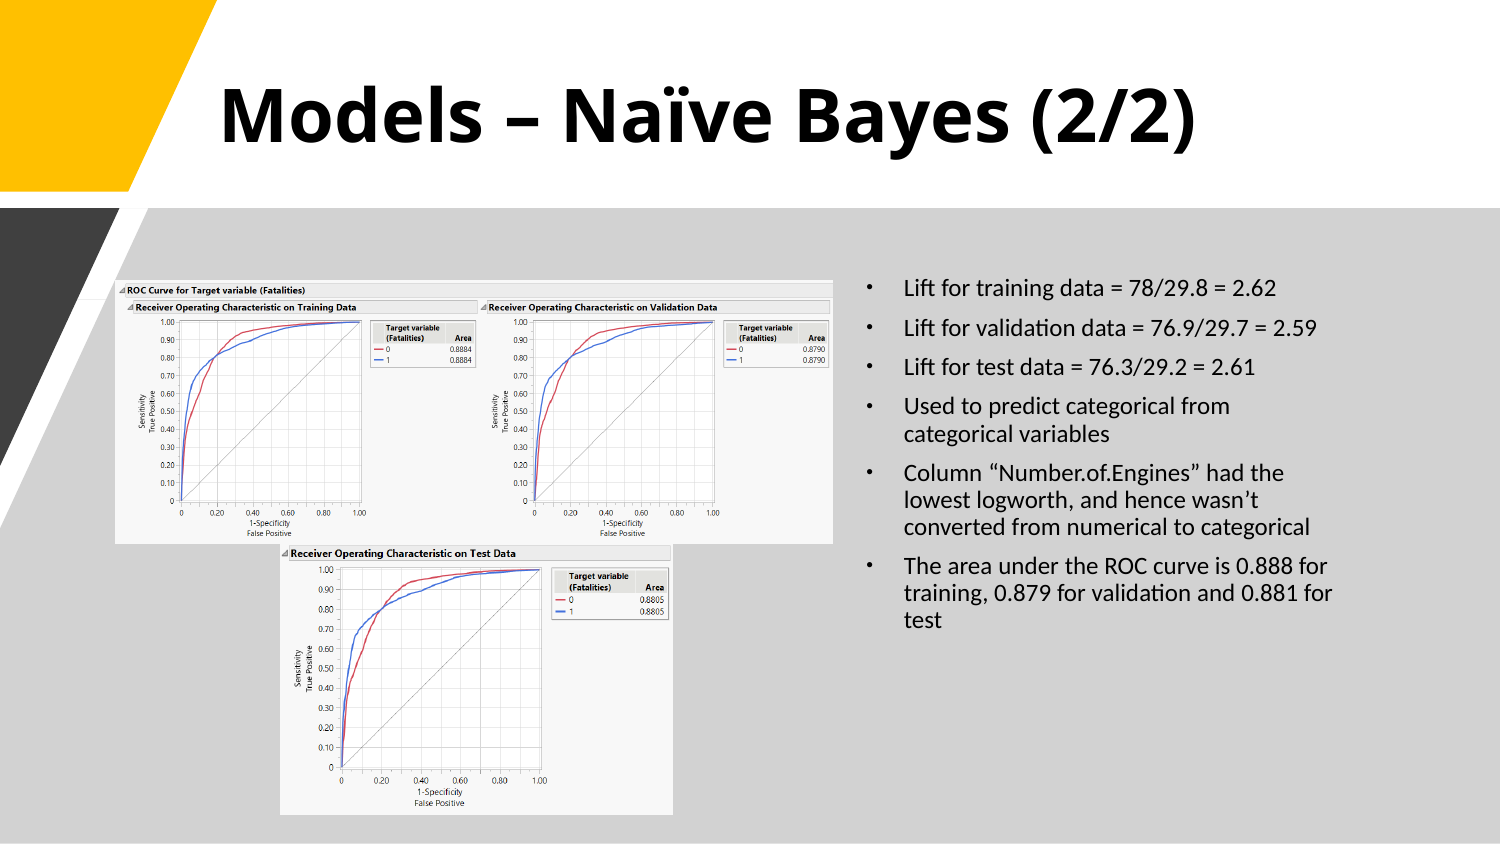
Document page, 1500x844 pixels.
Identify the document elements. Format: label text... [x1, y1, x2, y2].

text_box [0, 207, 1500, 844]
text_box [0, 0, 219, 193]
subtitle Lift for training data = 78/29.8 = 2.62 Lift for validation data = 76.9/29.7 = 2.59 Lift for test data = 76.3/29.2 = 2.61 Used to predict categorical from categorical variables Column “Number.of.Engines” had the lowest logworth, and hence wasn’t converted from numerical to categorical The area under the ROC curve is 0.888 for training, 0.879 for validation and 0.881 for test [832, 267, 1356, 765]
picture [115, 280, 833, 815]
title Models – Naïve Bayes (2/2) [203, 45, 1356, 192]
text_box [0, 207, 122, 467]
